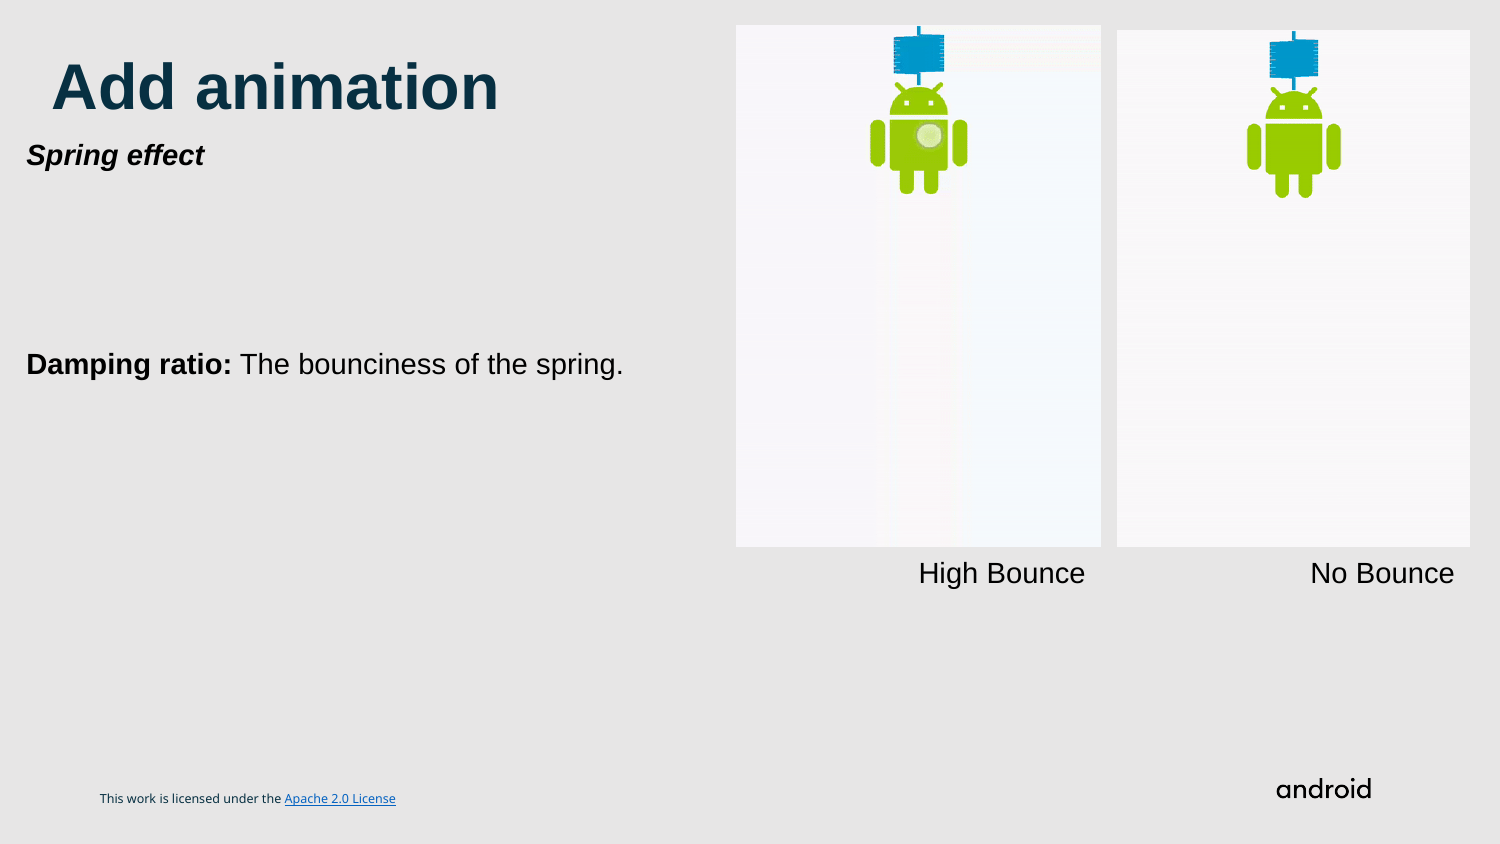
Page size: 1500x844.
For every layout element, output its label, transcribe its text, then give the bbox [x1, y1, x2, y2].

picture [735, 25, 1102, 548]
picture [1272, 771, 1376, 804]
title Add animation [1107, 30, 1115, 111]
picture [1116, 30, 1471, 548]
text_box High Bounce [747, 555, 1101, 597]
text_box Spring effect Damping ratio: The bounciness of the spring. [11, 128, 682, 458]
title Add animation [36, 30, 731, 111]
text_box No Bounce [1116, 554, 1470, 597]
